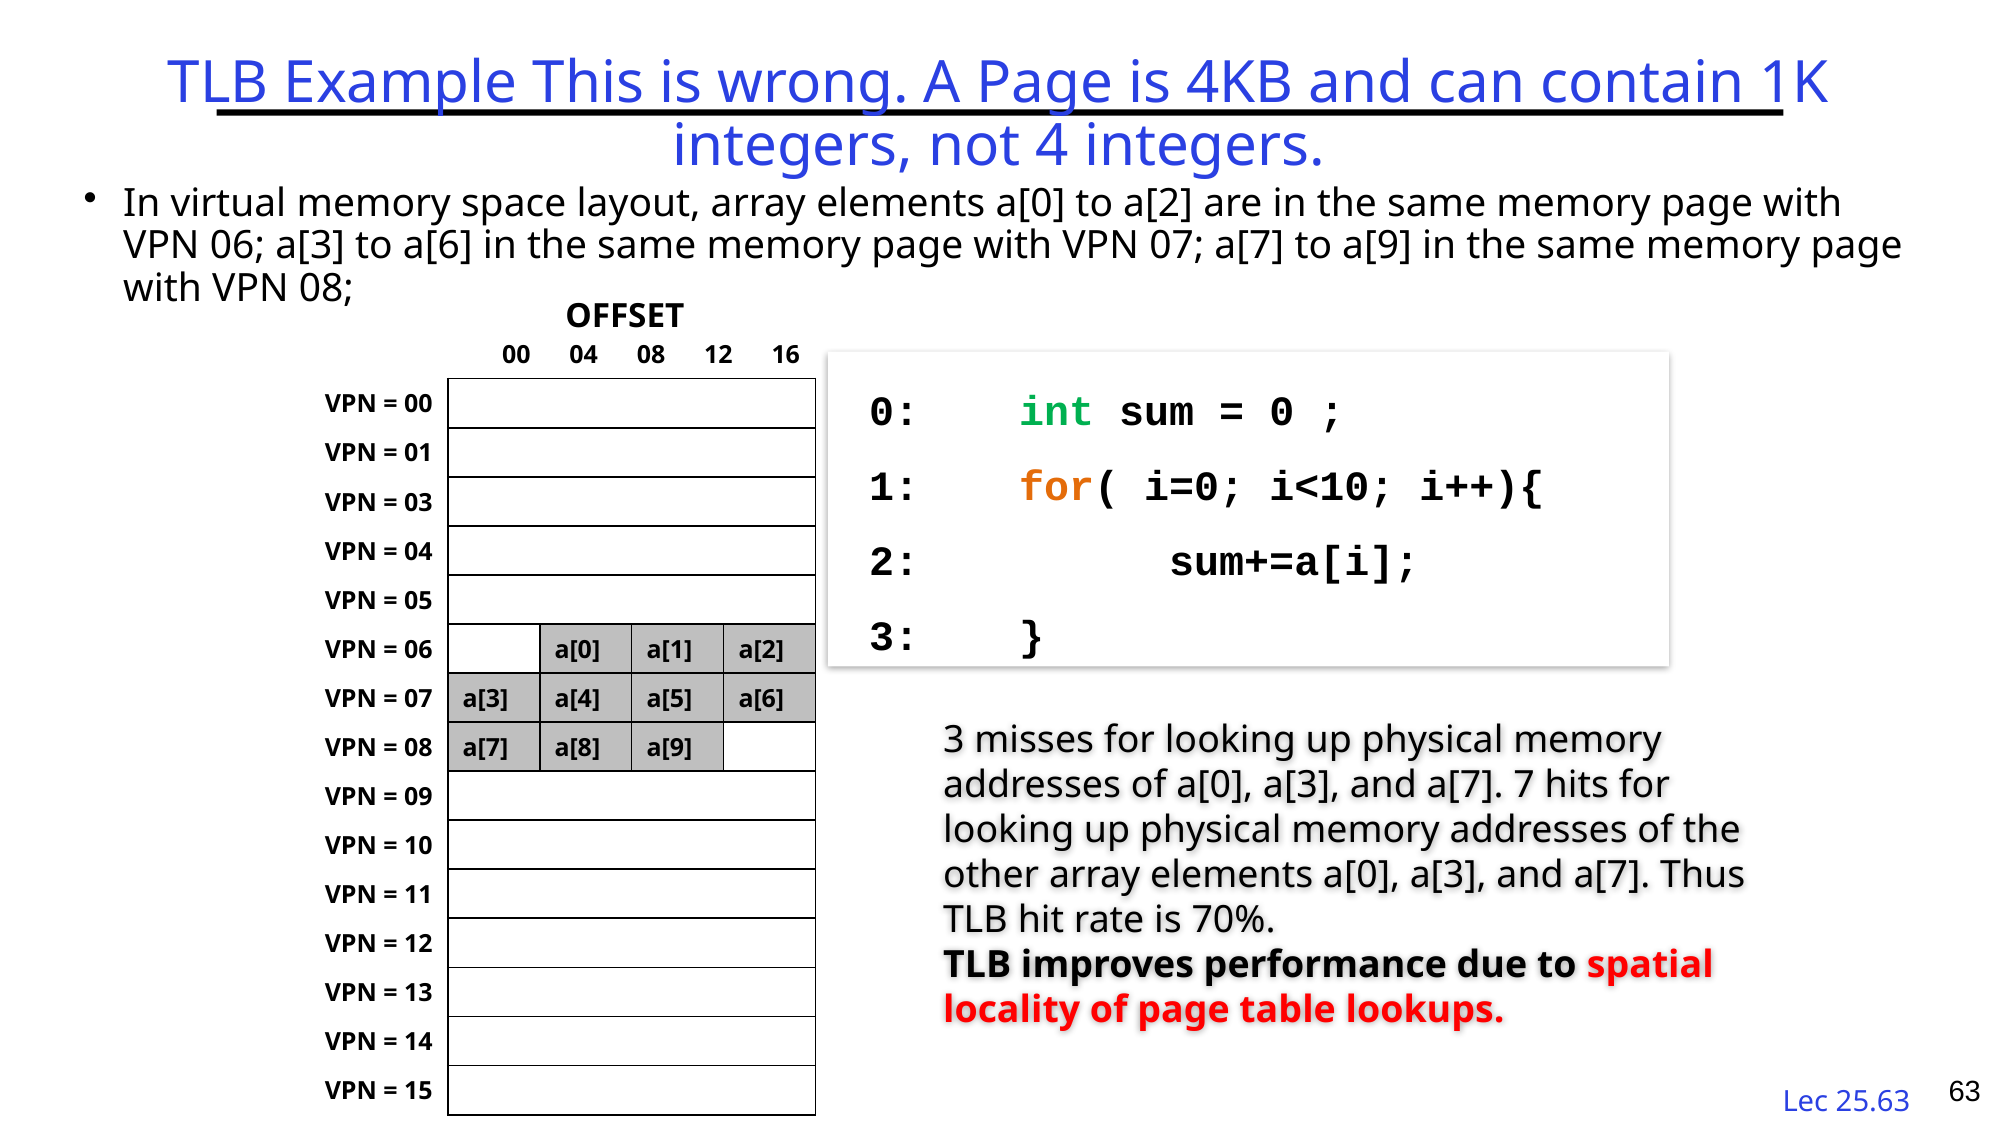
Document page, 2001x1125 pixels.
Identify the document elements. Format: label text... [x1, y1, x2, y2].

table_cell [449, 478, 815, 525]
table_cell VPN = 13 [286, 968, 447, 1016]
table_cell VPN = 06 [286, 625, 447, 672]
table_cell VPN = 08 [286, 723, 447, 770]
table_cell VPN = 10 [286, 821, 447, 868]
slide_number 63 [1902, 1065, 1996, 1125]
table_cell VPN = 00 [286, 379, 447, 427]
table_cell a[1] [632, 625, 723, 672]
table_cell VPN = 11 [286, 870, 447, 917]
table_header OFFSET 00 04 08 12 16 [285, 284, 815, 379]
table_cell a[3] [449, 674, 539, 721]
table_cell a[7] [449, 723, 539, 770]
table_cell VPN = 15 [286, 1066, 416, 1114]
table_cell a[8] [541, 723, 631, 770]
table_cell VPN = 07 [286, 674, 447, 721]
table_cell [449, 527, 815, 574]
table_cell [724, 723, 815, 770]
table_cell [449, 625, 539, 672]
table_cell a[5] [632, 674, 723, 721]
table_cell VPN = 04 [286, 527, 447, 574]
table_cell [449, 576, 815, 623]
table_cell [449, 772, 815, 819]
table_cell a[0] [541, 625, 631, 672]
table_cell [449, 821, 815, 868]
table_cell [449, 379, 815, 427]
table_cell [449, 919, 815, 967]
table_cell VPN = 14 [286, 1017, 420, 1065]
table_cell a[6] [724, 674, 815, 721]
table_cell VPN = 01 [286, 429, 447, 476]
table_cell VPN = 12 [286, 919, 447, 967]
table_cell VPN = 03 [286, 478, 447, 525]
table_cell a[9] [632, 723, 723, 770]
text_box 3 misses for looking up physical memory addresses of a[0], a[3], and a[7]. 7 hits for looking up physical memory addresses of the other array elements a[0], a[3], and a[7]. Thus TLB hit rate is 70%. TLB improves performance due to spatial locality of page table lookups. [902, 661, 1844, 1084]
table_cell [449, 968, 815, 1010]
title TLB Example This is wrong. A Page is 4KB and can contain 1K integers, not 4 integers. [68, 45, 1929, 176]
table_cell a[4] [541, 674, 631, 721]
text_box [417, 1010, 831, 1120]
text_box 0: int sum = 0 ; 1: for( i=0; i<10; i++){ 2: sum+=a[i]; 3: } [825, 348, 1672, 669]
list In virtual memory space layout, array elements a[0] to a[2] are in the same memory page with VPN 06; a[3] to a[6] in the same memory page with VPN 07; a[7] to a[9] in the same memory page with VPN 08; [68, 176, 1929, 317]
table_cell [449, 429, 815, 476]
table_cell a[2] [724, 625, 815, 672]
table_cell VPN = 09 [286, 772, 447, 819]
table_cell VPN = 05 [286, 576, 447, 623]
table_cell [449, 870, 815, 917]
